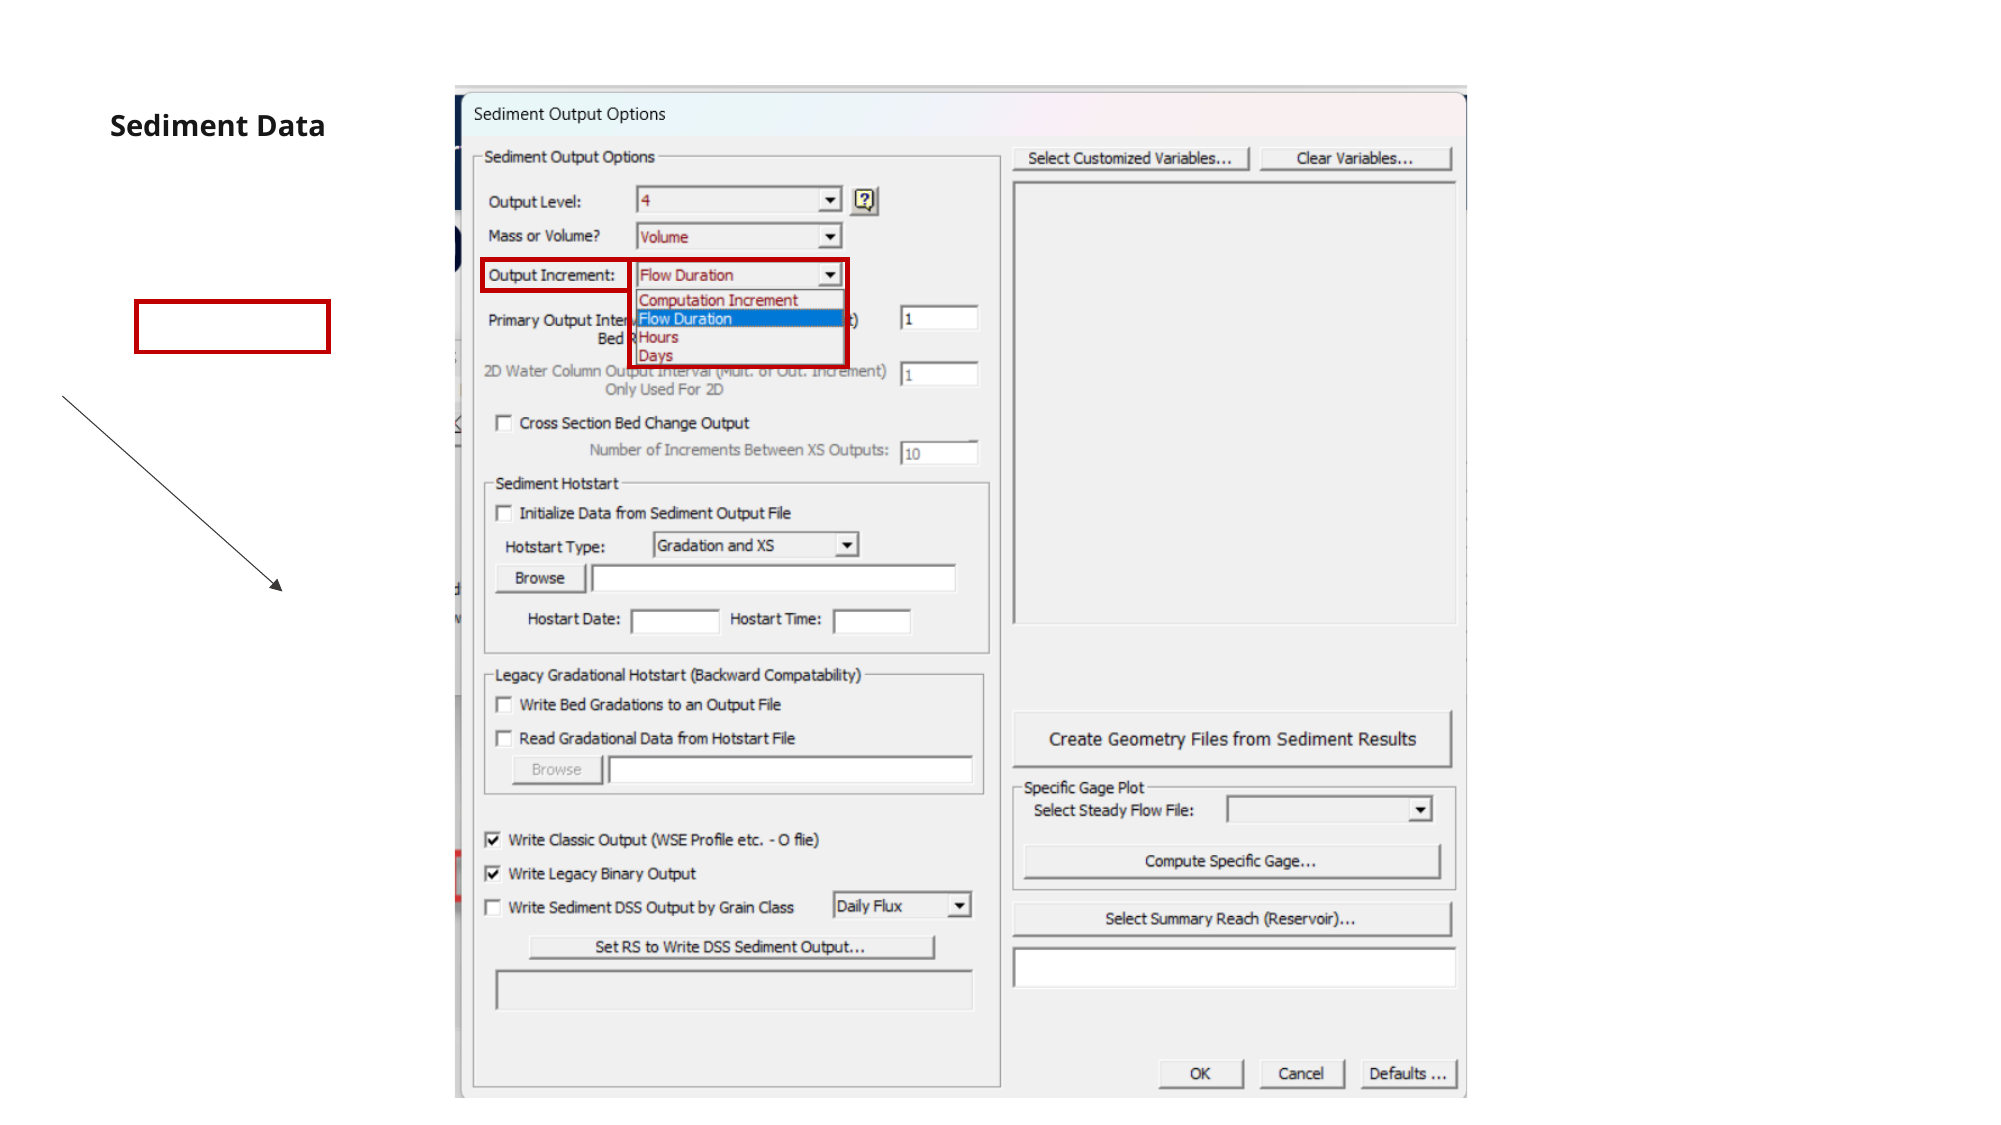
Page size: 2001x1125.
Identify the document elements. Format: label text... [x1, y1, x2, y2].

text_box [62, 396, 283, 592]
text_box Sediment Data [81, 99, 355, 150]
text_box [136, 301, 329, 353]
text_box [454, 85, 1468, 1098]
